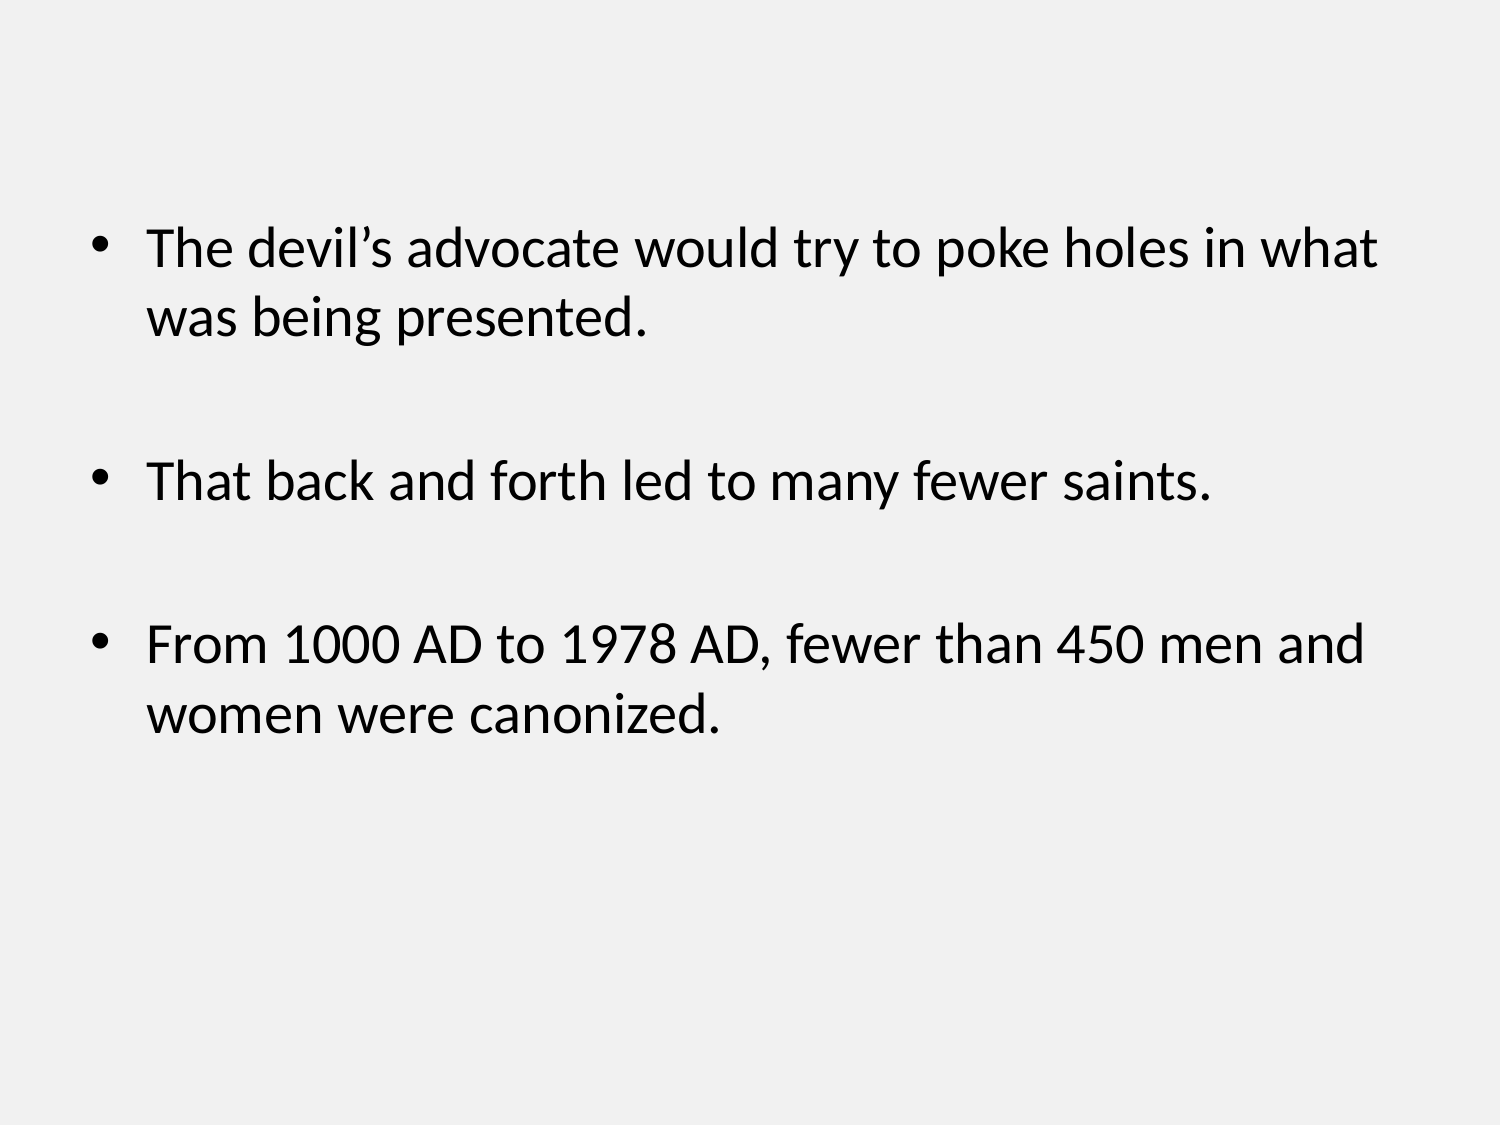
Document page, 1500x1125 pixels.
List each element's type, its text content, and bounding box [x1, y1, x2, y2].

list The devil’s advocate would try to poke holes in what was being presented. That back and forth led to many fewer saints. From 1000 AD to 1978 AD, fewer than 450 men and women were canonized. [75, 201, 1425, 944]
